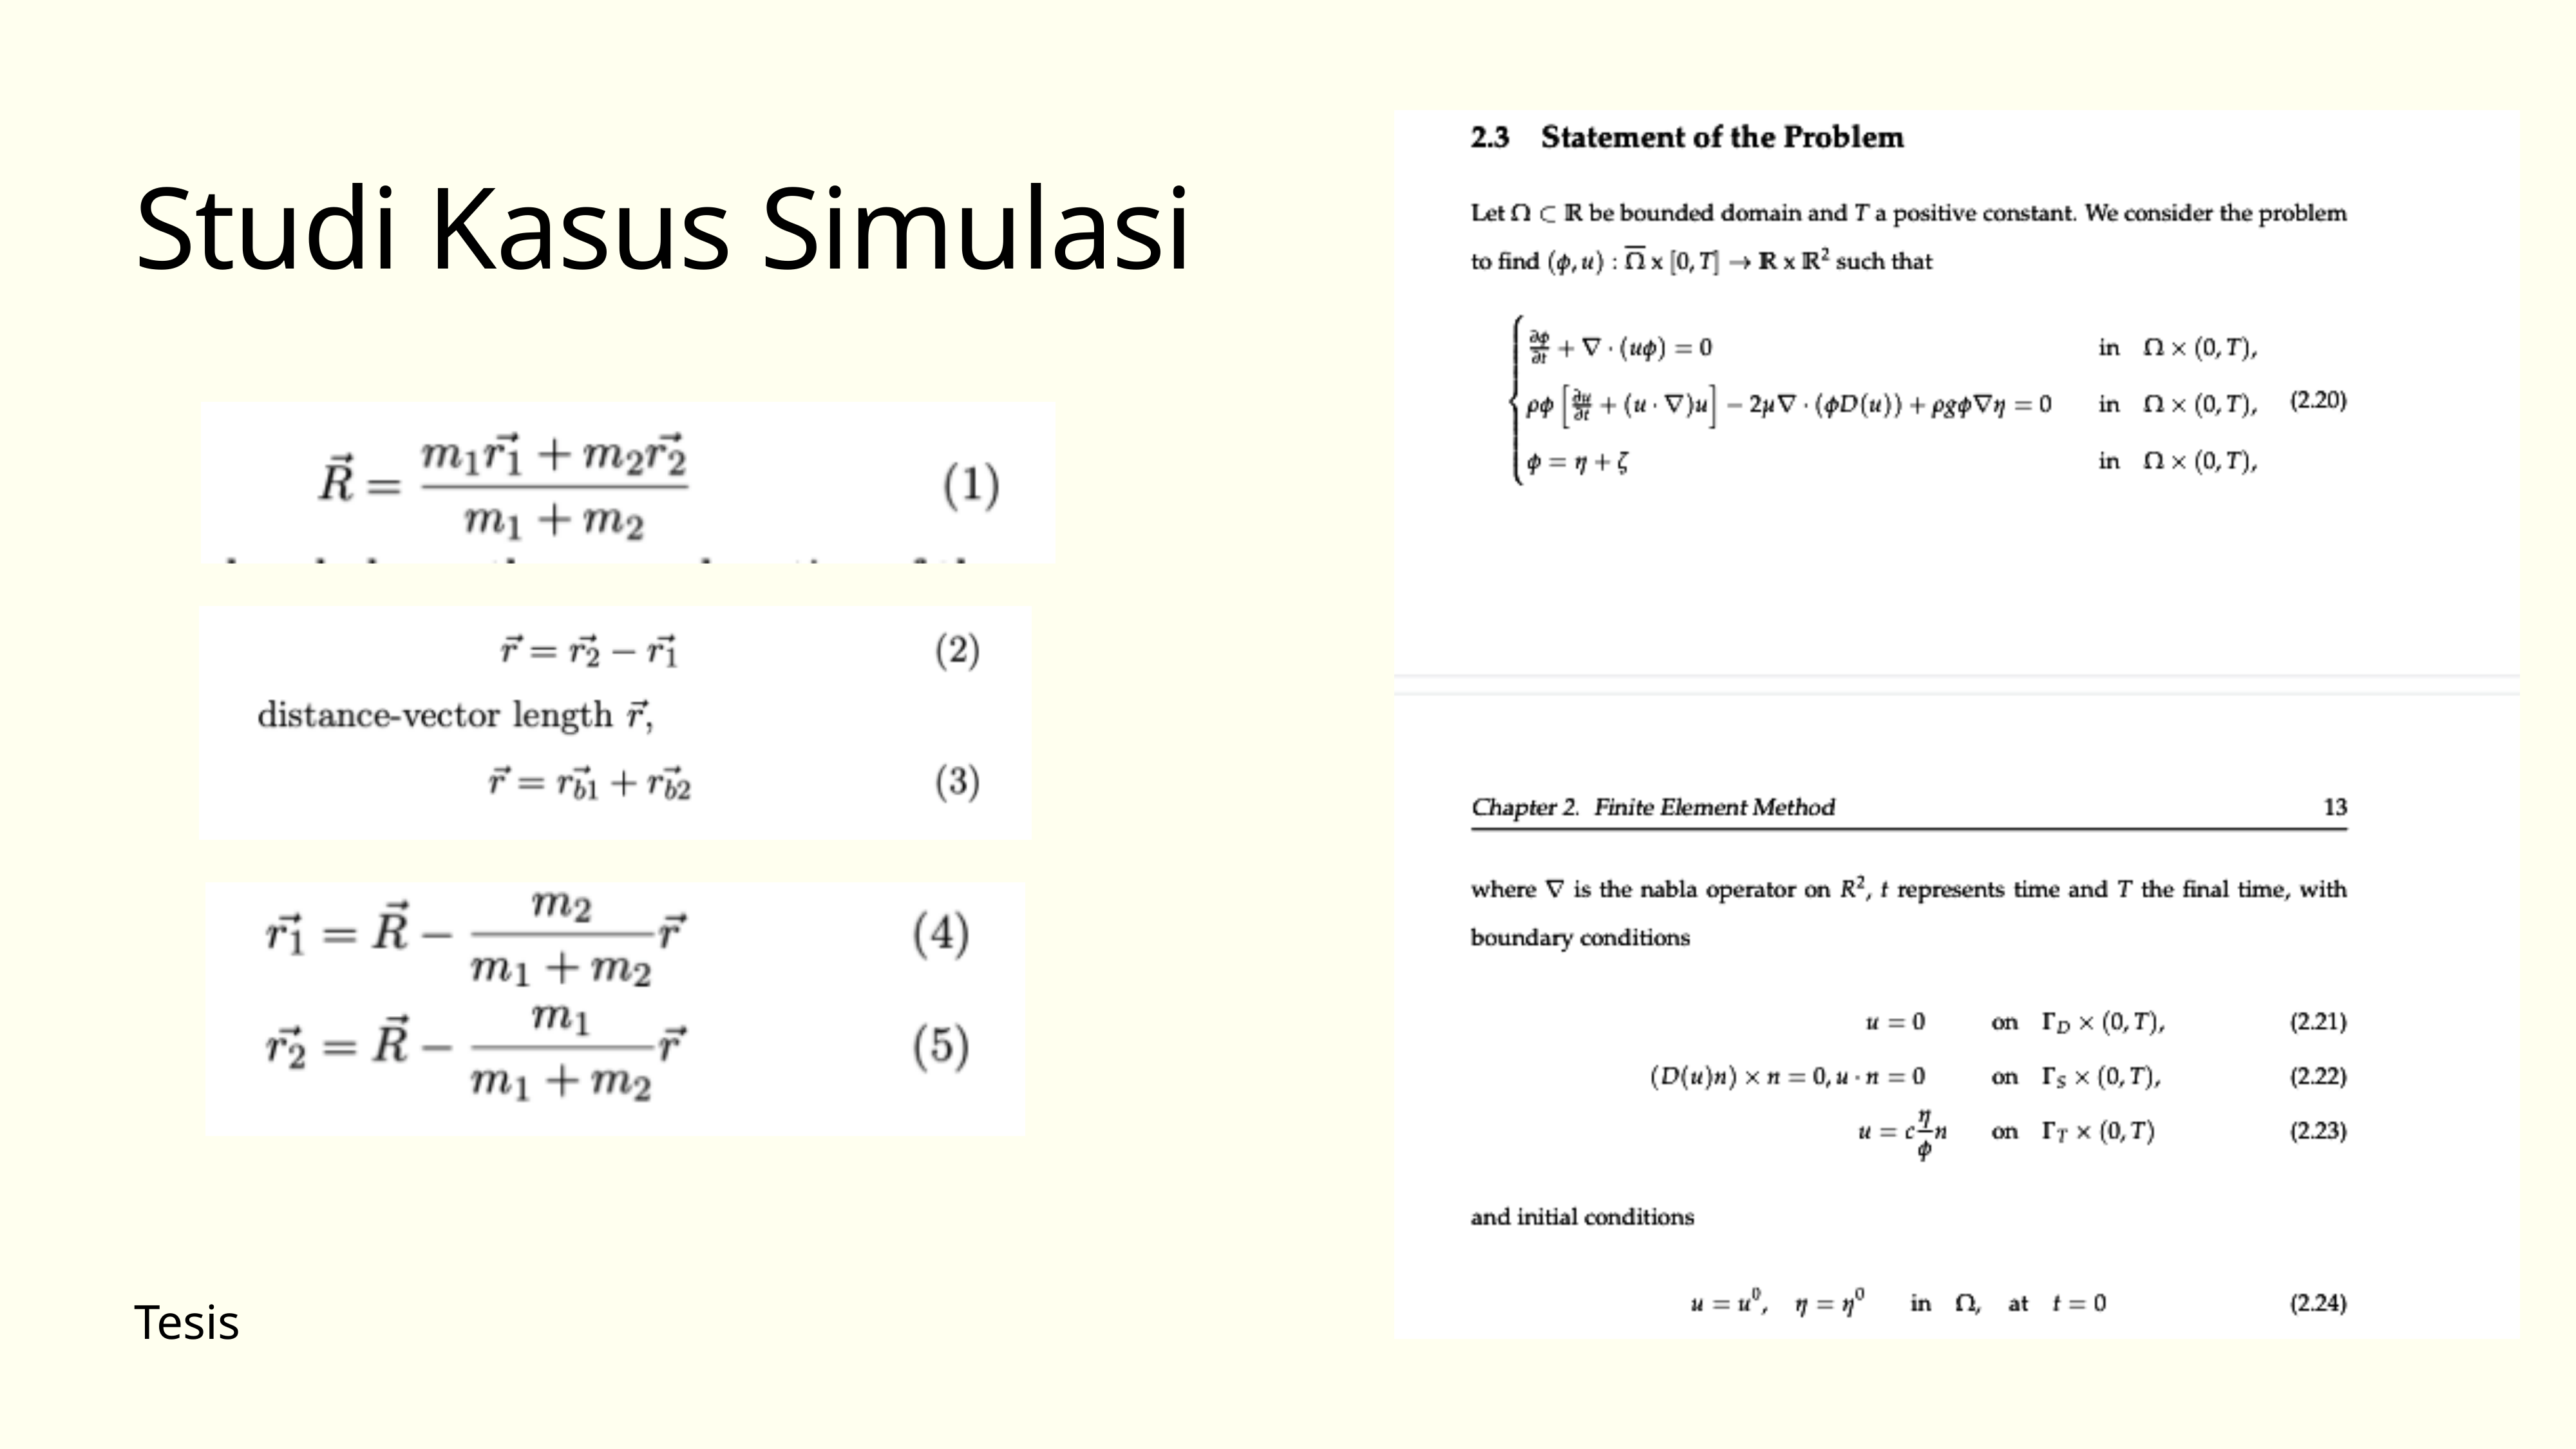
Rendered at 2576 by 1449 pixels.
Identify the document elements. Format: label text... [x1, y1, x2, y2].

picture [199, 606, 1032, 840]
picture [205, 882, 1026, 1137]
title Studi Kasus Simulasi [128, 176, 1394, 360]
picture [1394, 109, 2520, 1339]
text_box Tesis [128, 1293, 2448, 1380]
picture [200, 402, 1056, 564]
